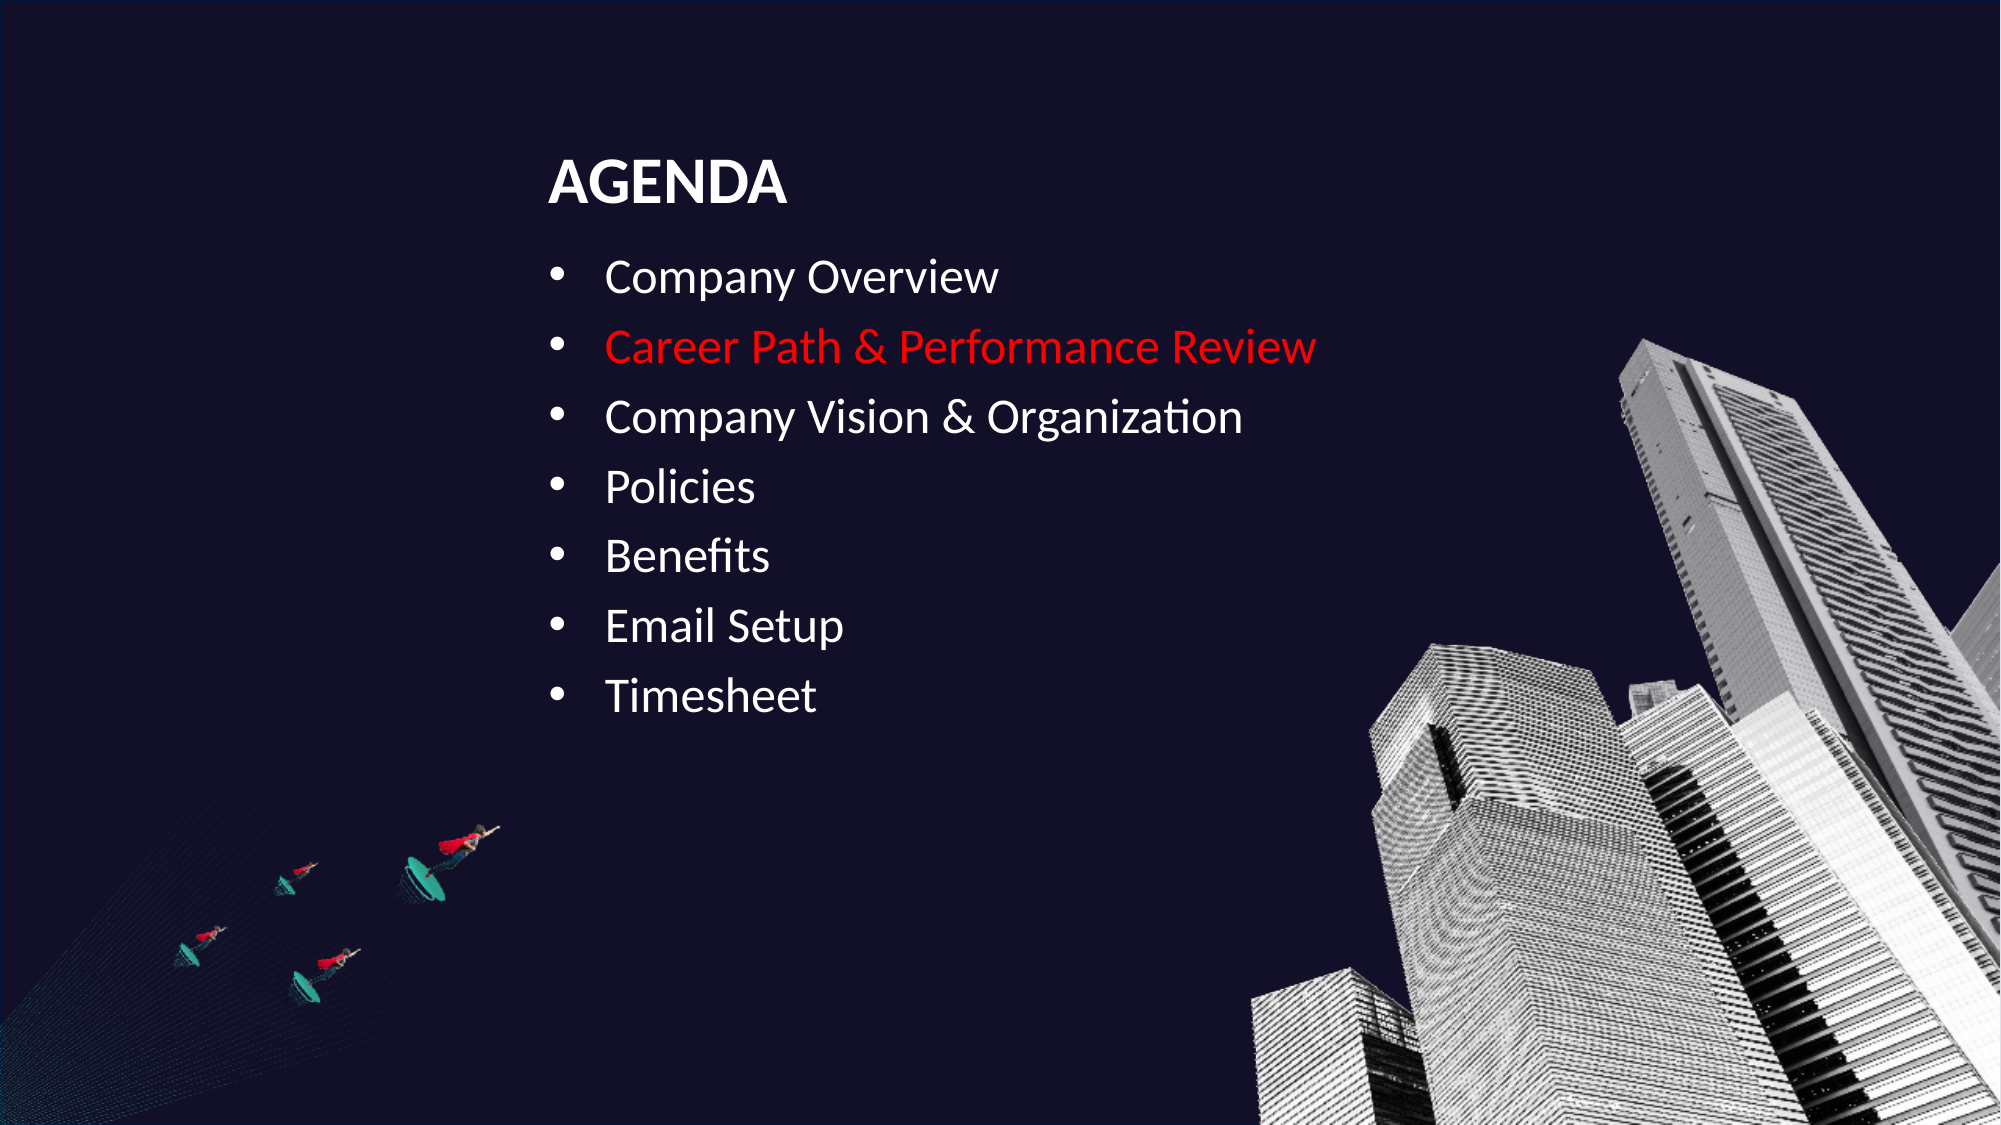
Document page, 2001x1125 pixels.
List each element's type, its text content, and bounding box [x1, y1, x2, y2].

title AGENDA [524, 130, 1288, 228]
picture [1187, 276, 2000, 1125]
picture [0, 668, 610, 1125]
list Company Overview Career Path & Performance Review Company Vision & Organization Policies Benefits Email Setup Timesheet [524, 228, 1615, 807]
